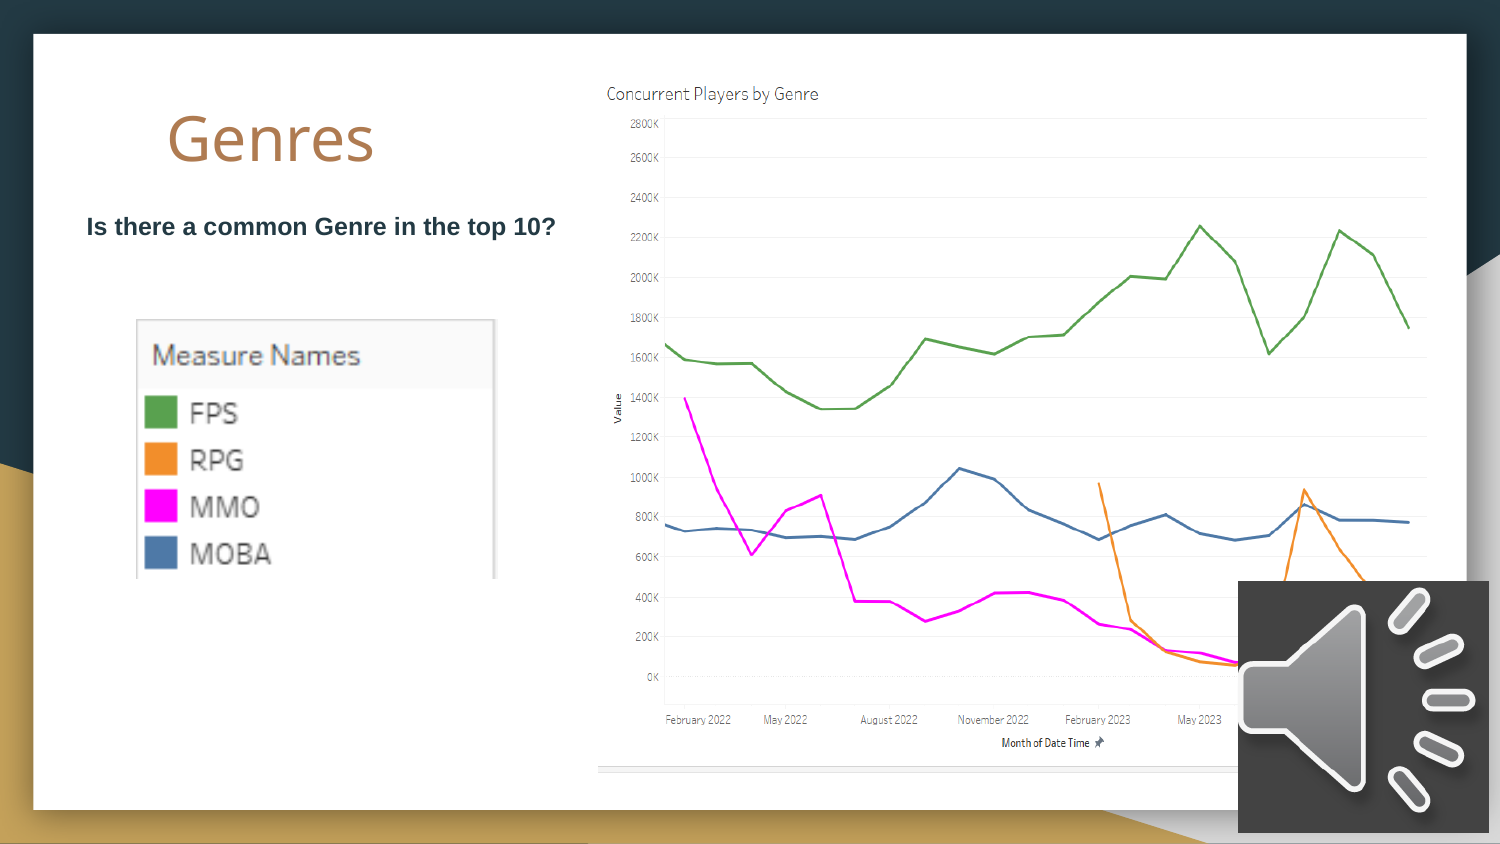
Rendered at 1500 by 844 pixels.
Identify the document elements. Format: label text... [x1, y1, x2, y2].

list Is there a common Genre in the top 10? [71, 193, 592, 596]
picture [598, 71, 1490, 834]
picture [136, 319, 498, 579]
title Genres [151, 80, 592, 193]
